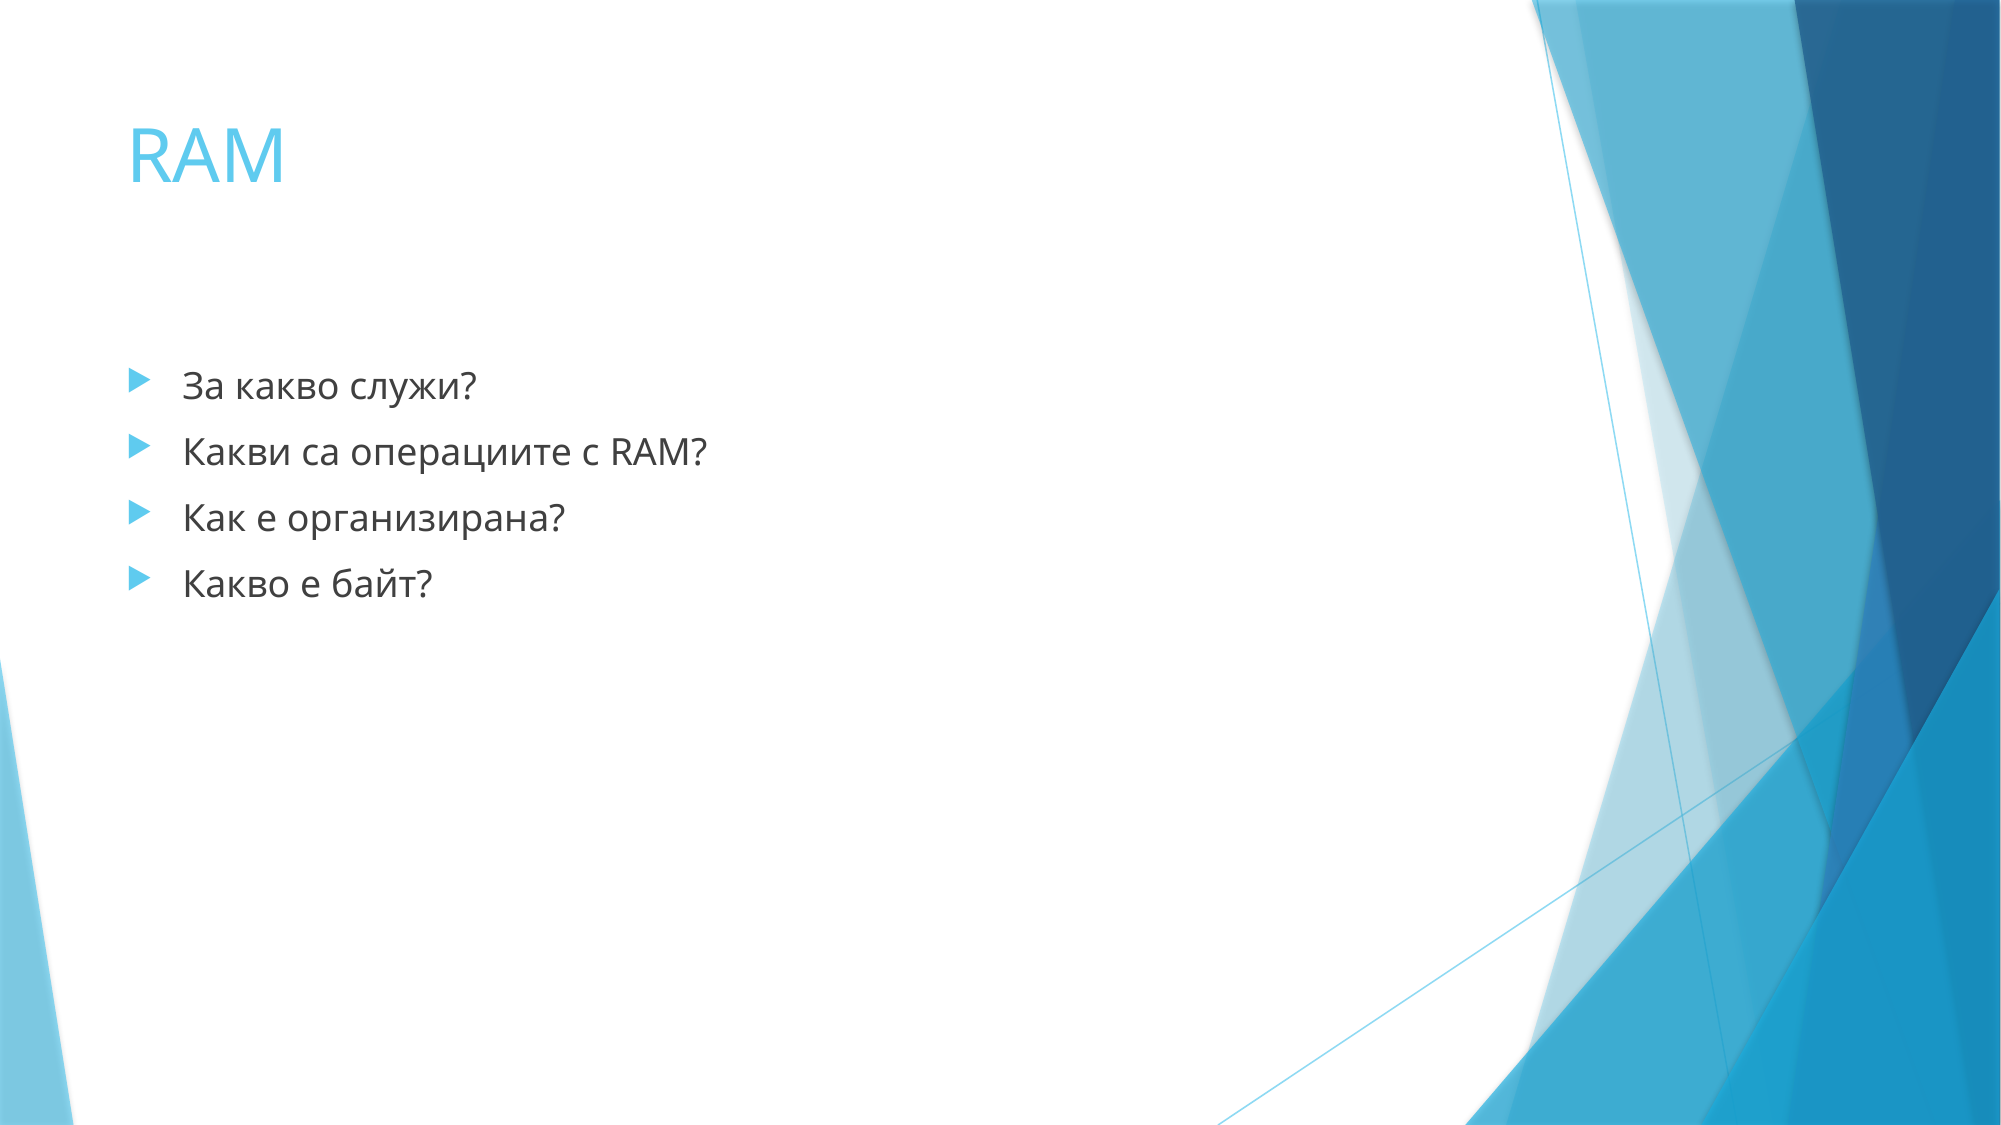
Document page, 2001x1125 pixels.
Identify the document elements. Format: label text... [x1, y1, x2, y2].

list За какво служи? Какви са операциите с RAM? Как е организирана? Какво е байт? [111, 354, 1522, 992]
title RAM [111, 99, 1522, 317]
